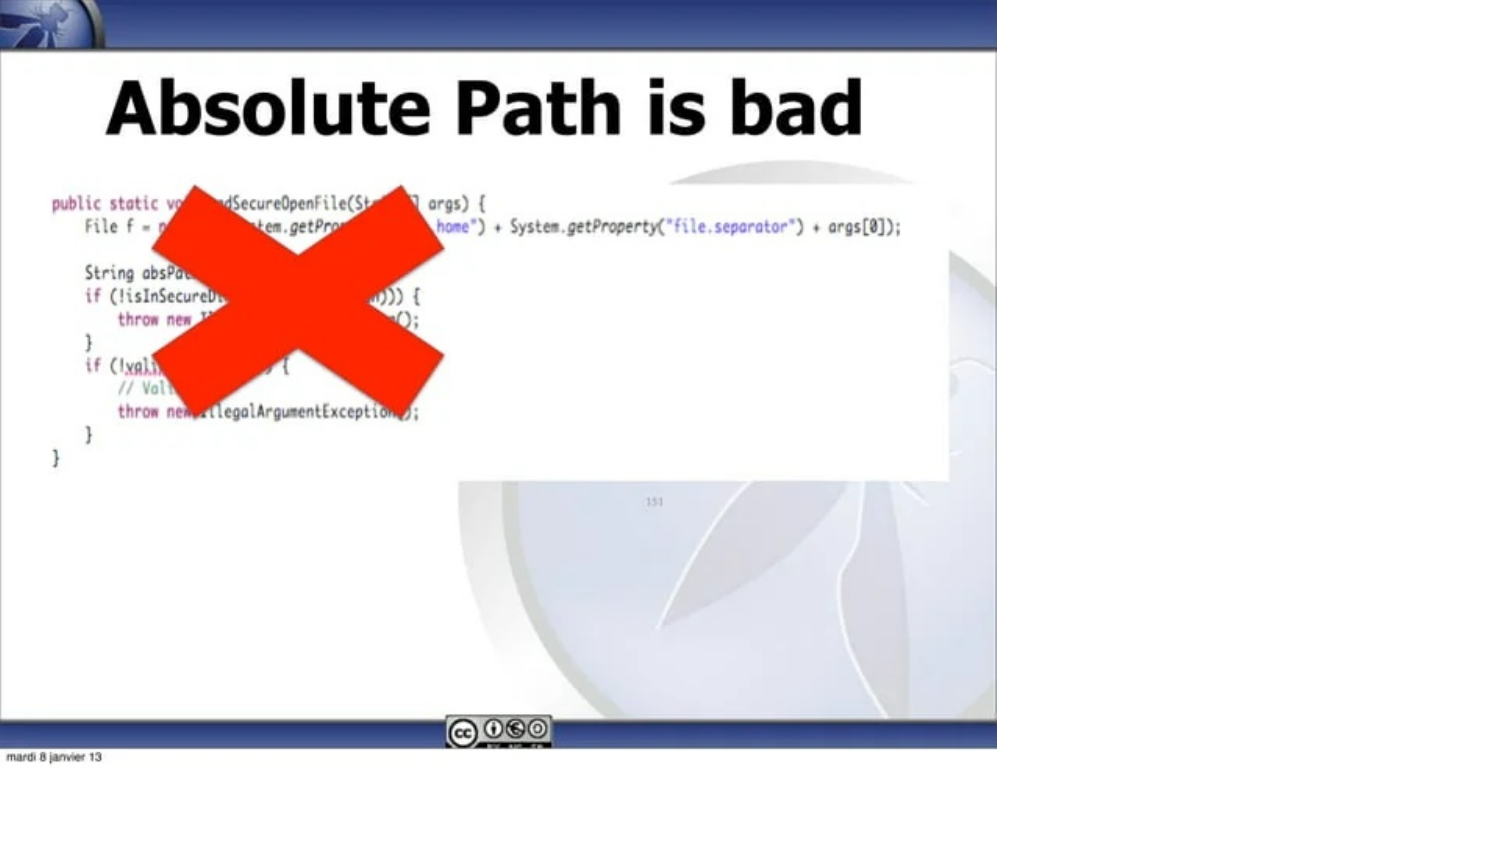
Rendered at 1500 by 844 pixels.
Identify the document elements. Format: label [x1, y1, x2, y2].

picture [0, 0, 997, 768]
